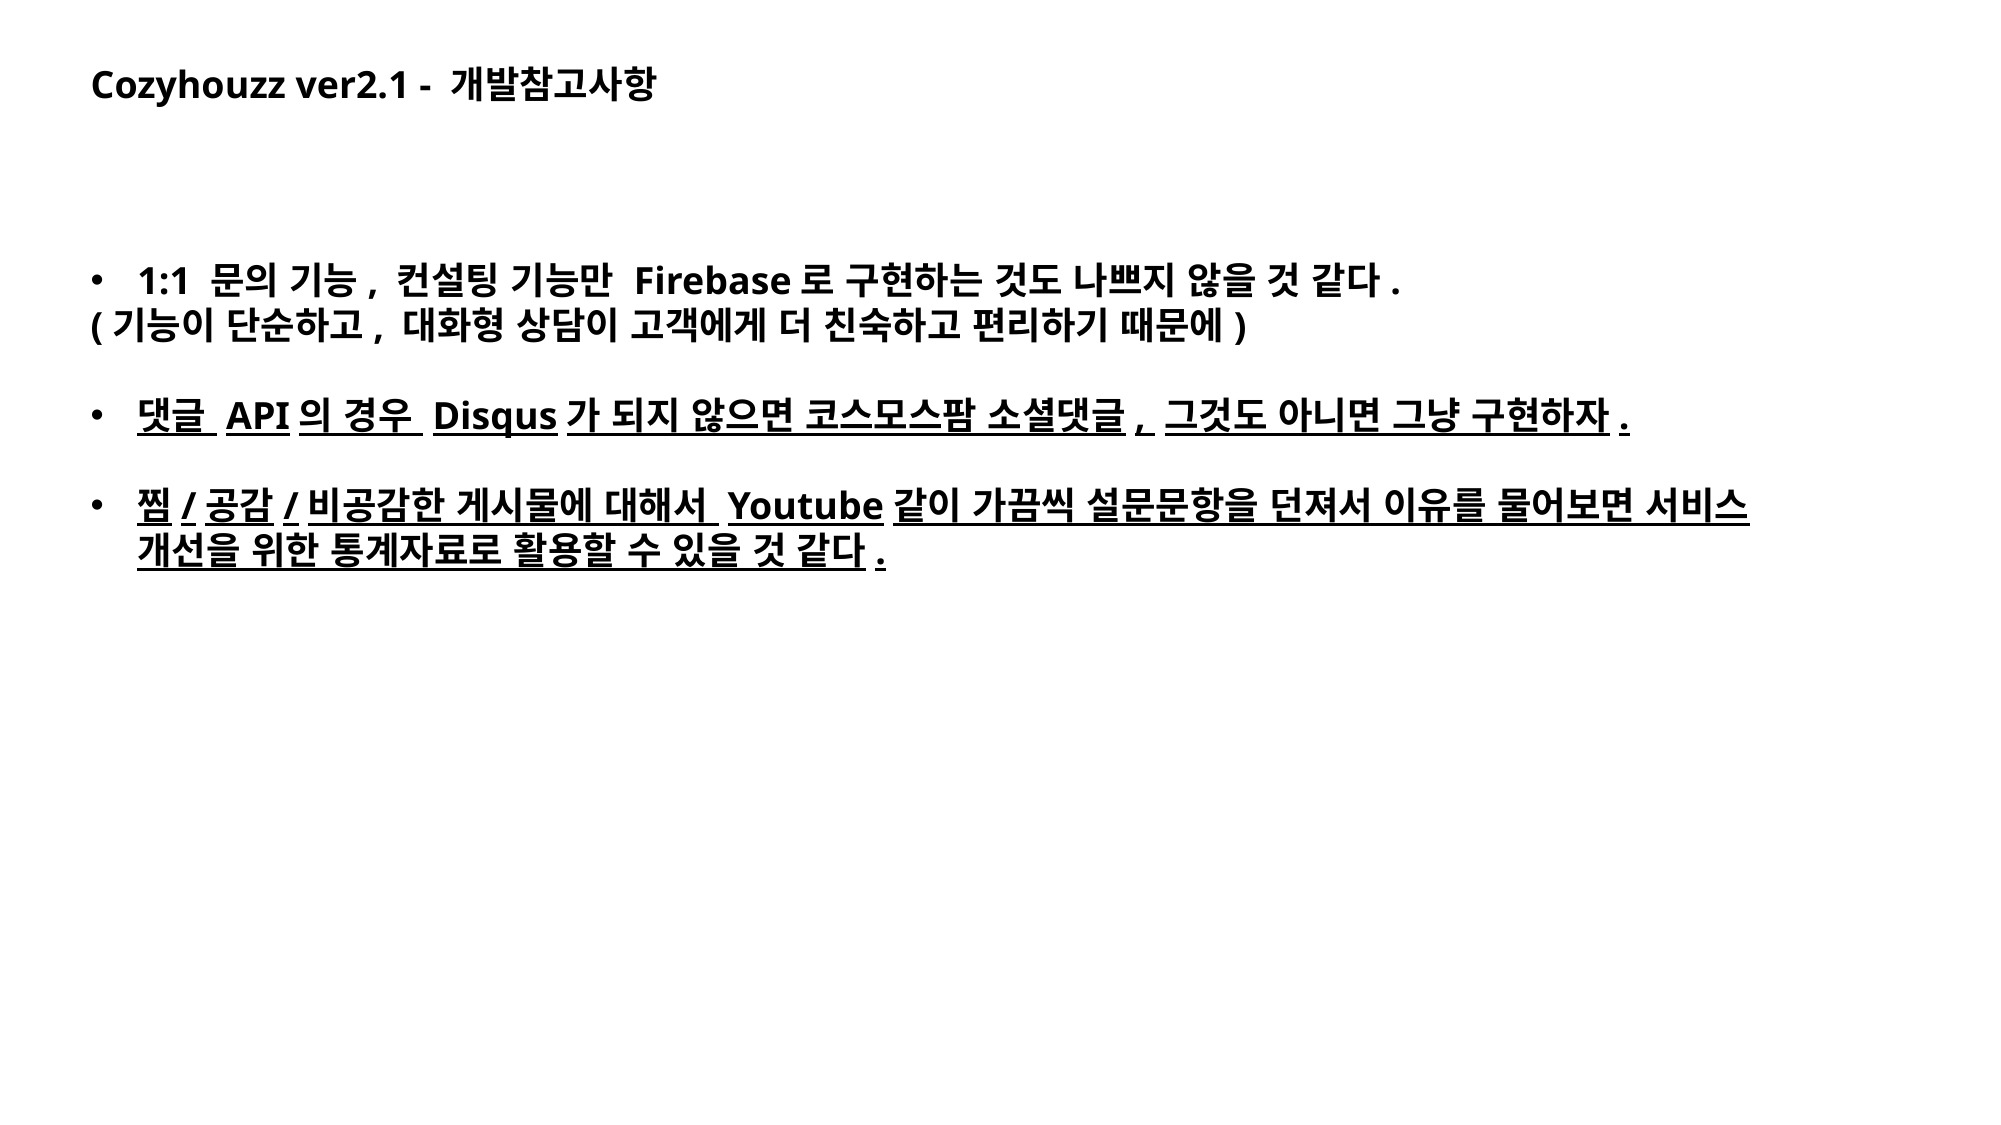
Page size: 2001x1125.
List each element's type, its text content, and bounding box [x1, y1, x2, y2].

text_box 1:1 문의 기능, 컨설팅 기능만 Firebase로 구현하는 것도 나쁘지 않을 것 같다. (기능이 단순하고, 대화형 상담이 고객에게 더 친숙하고 편리하기 때문에) 댓글 API의 경우 Disqus가 되지 않으면 코스모스팜 소셜댓글, 그것도 아니면 그냥 구현하자. 찜/공감/비공감한 게시물에 대해서 Youtube같이 가끔씩 설문문항을 던져서 이유를 물어보면 서비스 개선을 위한 통계자료로 활용할 수 있을 것 같다. [75, 250, 1818, 580]
text_box Cozyhouzz ver2.1 - 개발참고사항 [75, 53, 861, 114]
